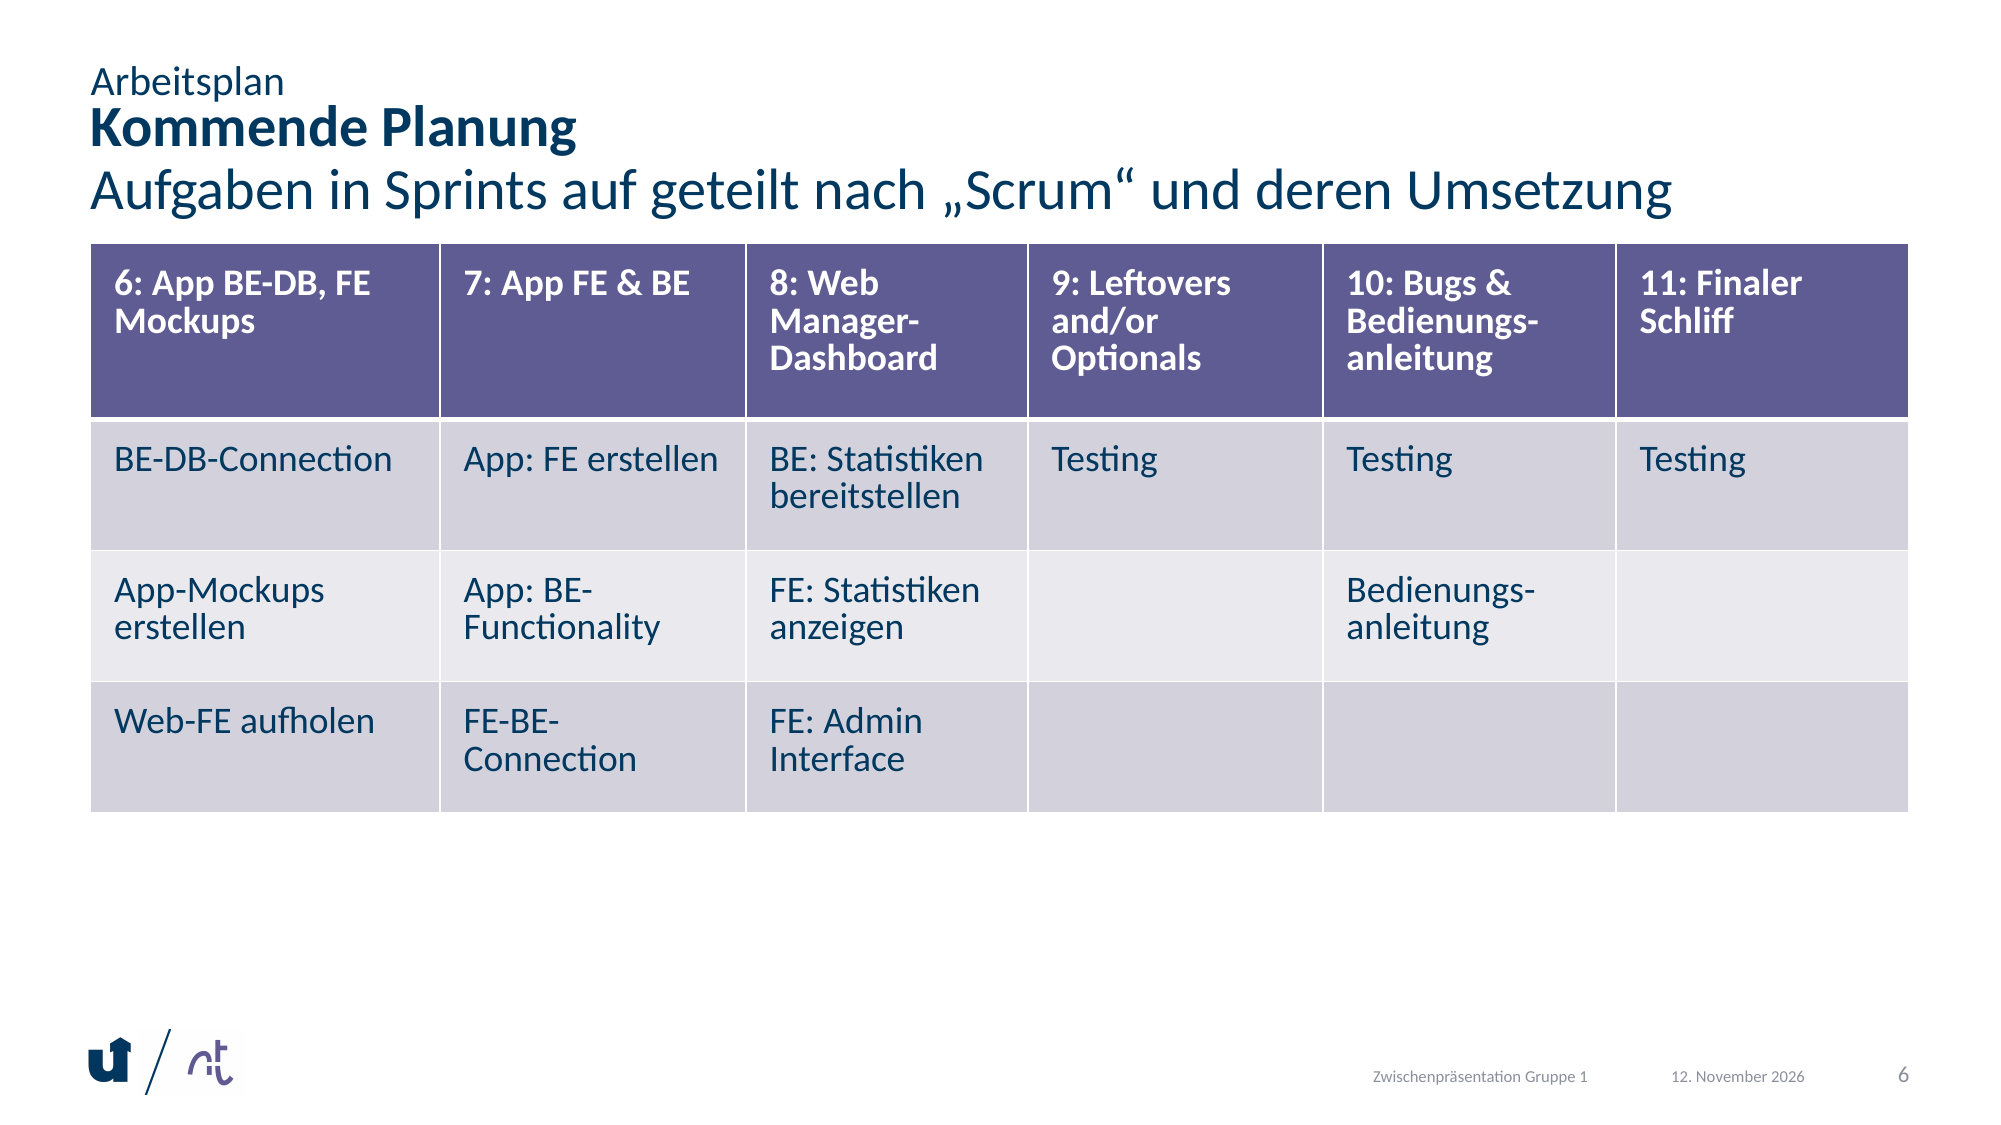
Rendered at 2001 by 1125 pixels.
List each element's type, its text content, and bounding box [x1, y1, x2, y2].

table_cell Testing [1617, 422, 1908, 550]
text_box Arbeitsplan [90, 42, 1910, 90]
table_header 9: Leftovers and/or Optionals [1029, 244, 1322, 417]
table_cell Web-FE aufholen [91, 682, 439, 812]
table_cell App: BE-Functionality [441, 551, 745, 681]
title Kommende Planung Aufgaben in Sprints auf geteilt nach „Scrum“ und deren Umsetzung [90, 95, 1910, 238]
table_cell App: FE erstellen [441, 422, 745, 550]
table_cell Bedienungs-anleitung [1324, 551, 1615, 681]
table_cell Testing [1324, 422, 1615, 550]
table_header 11: Finaler Schliff [1617, 244, 1908, 417]
table_cell [1029, 551, 1322, 681]
table_cell App-Mockups erstellen [91, 551, 439, 681]
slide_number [1614, 1058, 1862, 1083]
table_cell [1617, 551, 1908, 681]
footer Zwischenpräsentation Gruppe 1 [881, 1058, 1591, 1083]
table_cell FE-BE-Connection [441, 682, 745, 812]
table_cell [1029, 682, 1322, 812]
table_cell FE: Statistiken anzeigen [747, 551, 1027, 681]
table_header 8: Web Manager-Dashboard [747, 244, 1027, 417]
picture [78, 1029, 244, 1095]
table_header 6: App BE-DB, FE Mockups [91, 244, 439, 417]
table_cell [1617, 682, 1908, 812]
table_header 7: App FE & BE [441, 244, 745, 417]
table_cell [1324, 682, 1615, 812]
table_cell Testing [1029, 422, 1322, 550]
table_header 10: Bugs & Bedienungs-anleitung [1324, 244, 1615, 417]
table_cell BE: Statistiken bereitstellen [747, 422, 1027, 550]
table_cell BE-DB-Connection [91, 422, 439, 550]
table_cell FE: Admin Interface [747, 682, 1027, 812]
slide_number 6 [1862, 1058, 1910, 1083]
